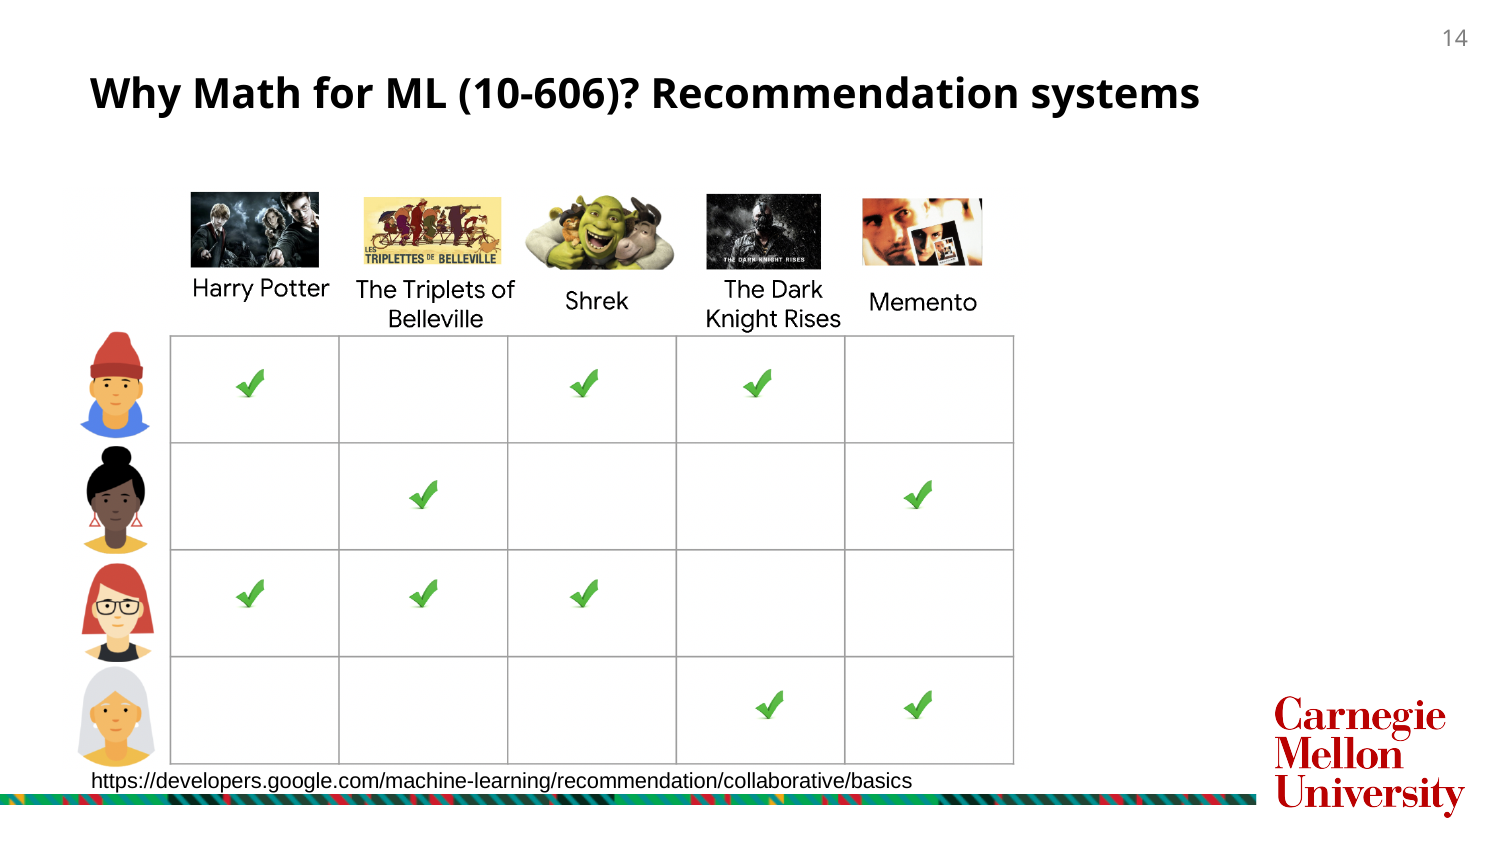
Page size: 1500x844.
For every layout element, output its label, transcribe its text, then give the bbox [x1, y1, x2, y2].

picture [1275, 696, 1465, 818]
text_box https://developers.google.com/machine-learning/recommendation/collaborative/basics [76, 759, 1050, 801]
title Why Math for ML (10-606)? Recommendation systems [75, 59, 1425, 160]
picture [0, 794, 1257, 805]
picture [61, 187, 1029, 770]
